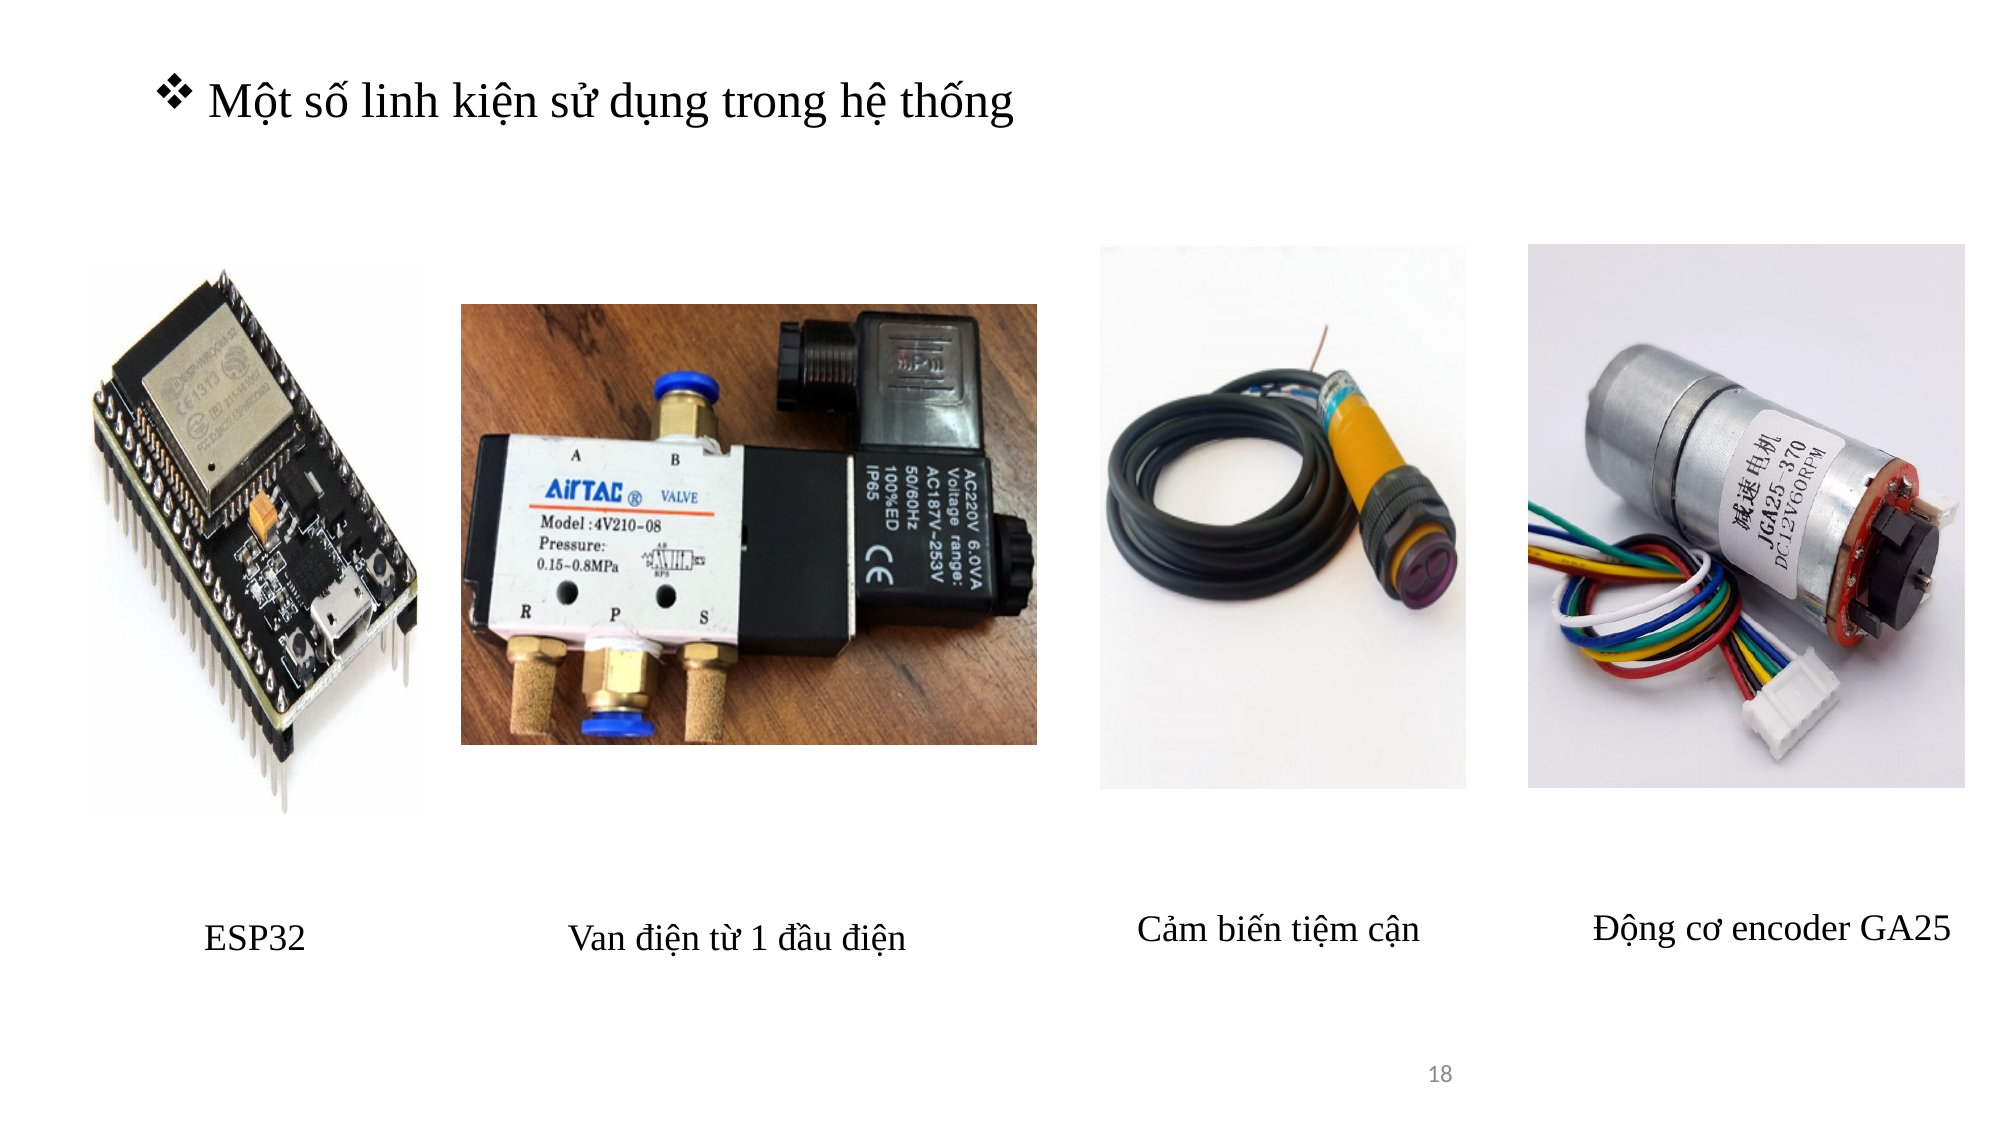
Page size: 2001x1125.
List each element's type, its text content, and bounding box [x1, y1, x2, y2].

text_box Cảm biến tiệm cận [1091, 881, 1466, 972]
picture [88, 267, 419, 816]
picture [1528, 244, 1965, 788]
text_box Van điện từ 1 đầu điện [550, 914, 925, 957]
slide_number 18 [1412, 1042, 1863, 1103]
text_box ESP32 [188, 914, 333, 957]
picture [1100, 244, 1466, 789]
picture [461, 304, 1037, 745]
text_box Động cơ encoder GA25 [1544, 895, 2000, 1016]
text_box Một số linh kiện sử dụng trong hệ thống [137, 61, 1038, 134]
